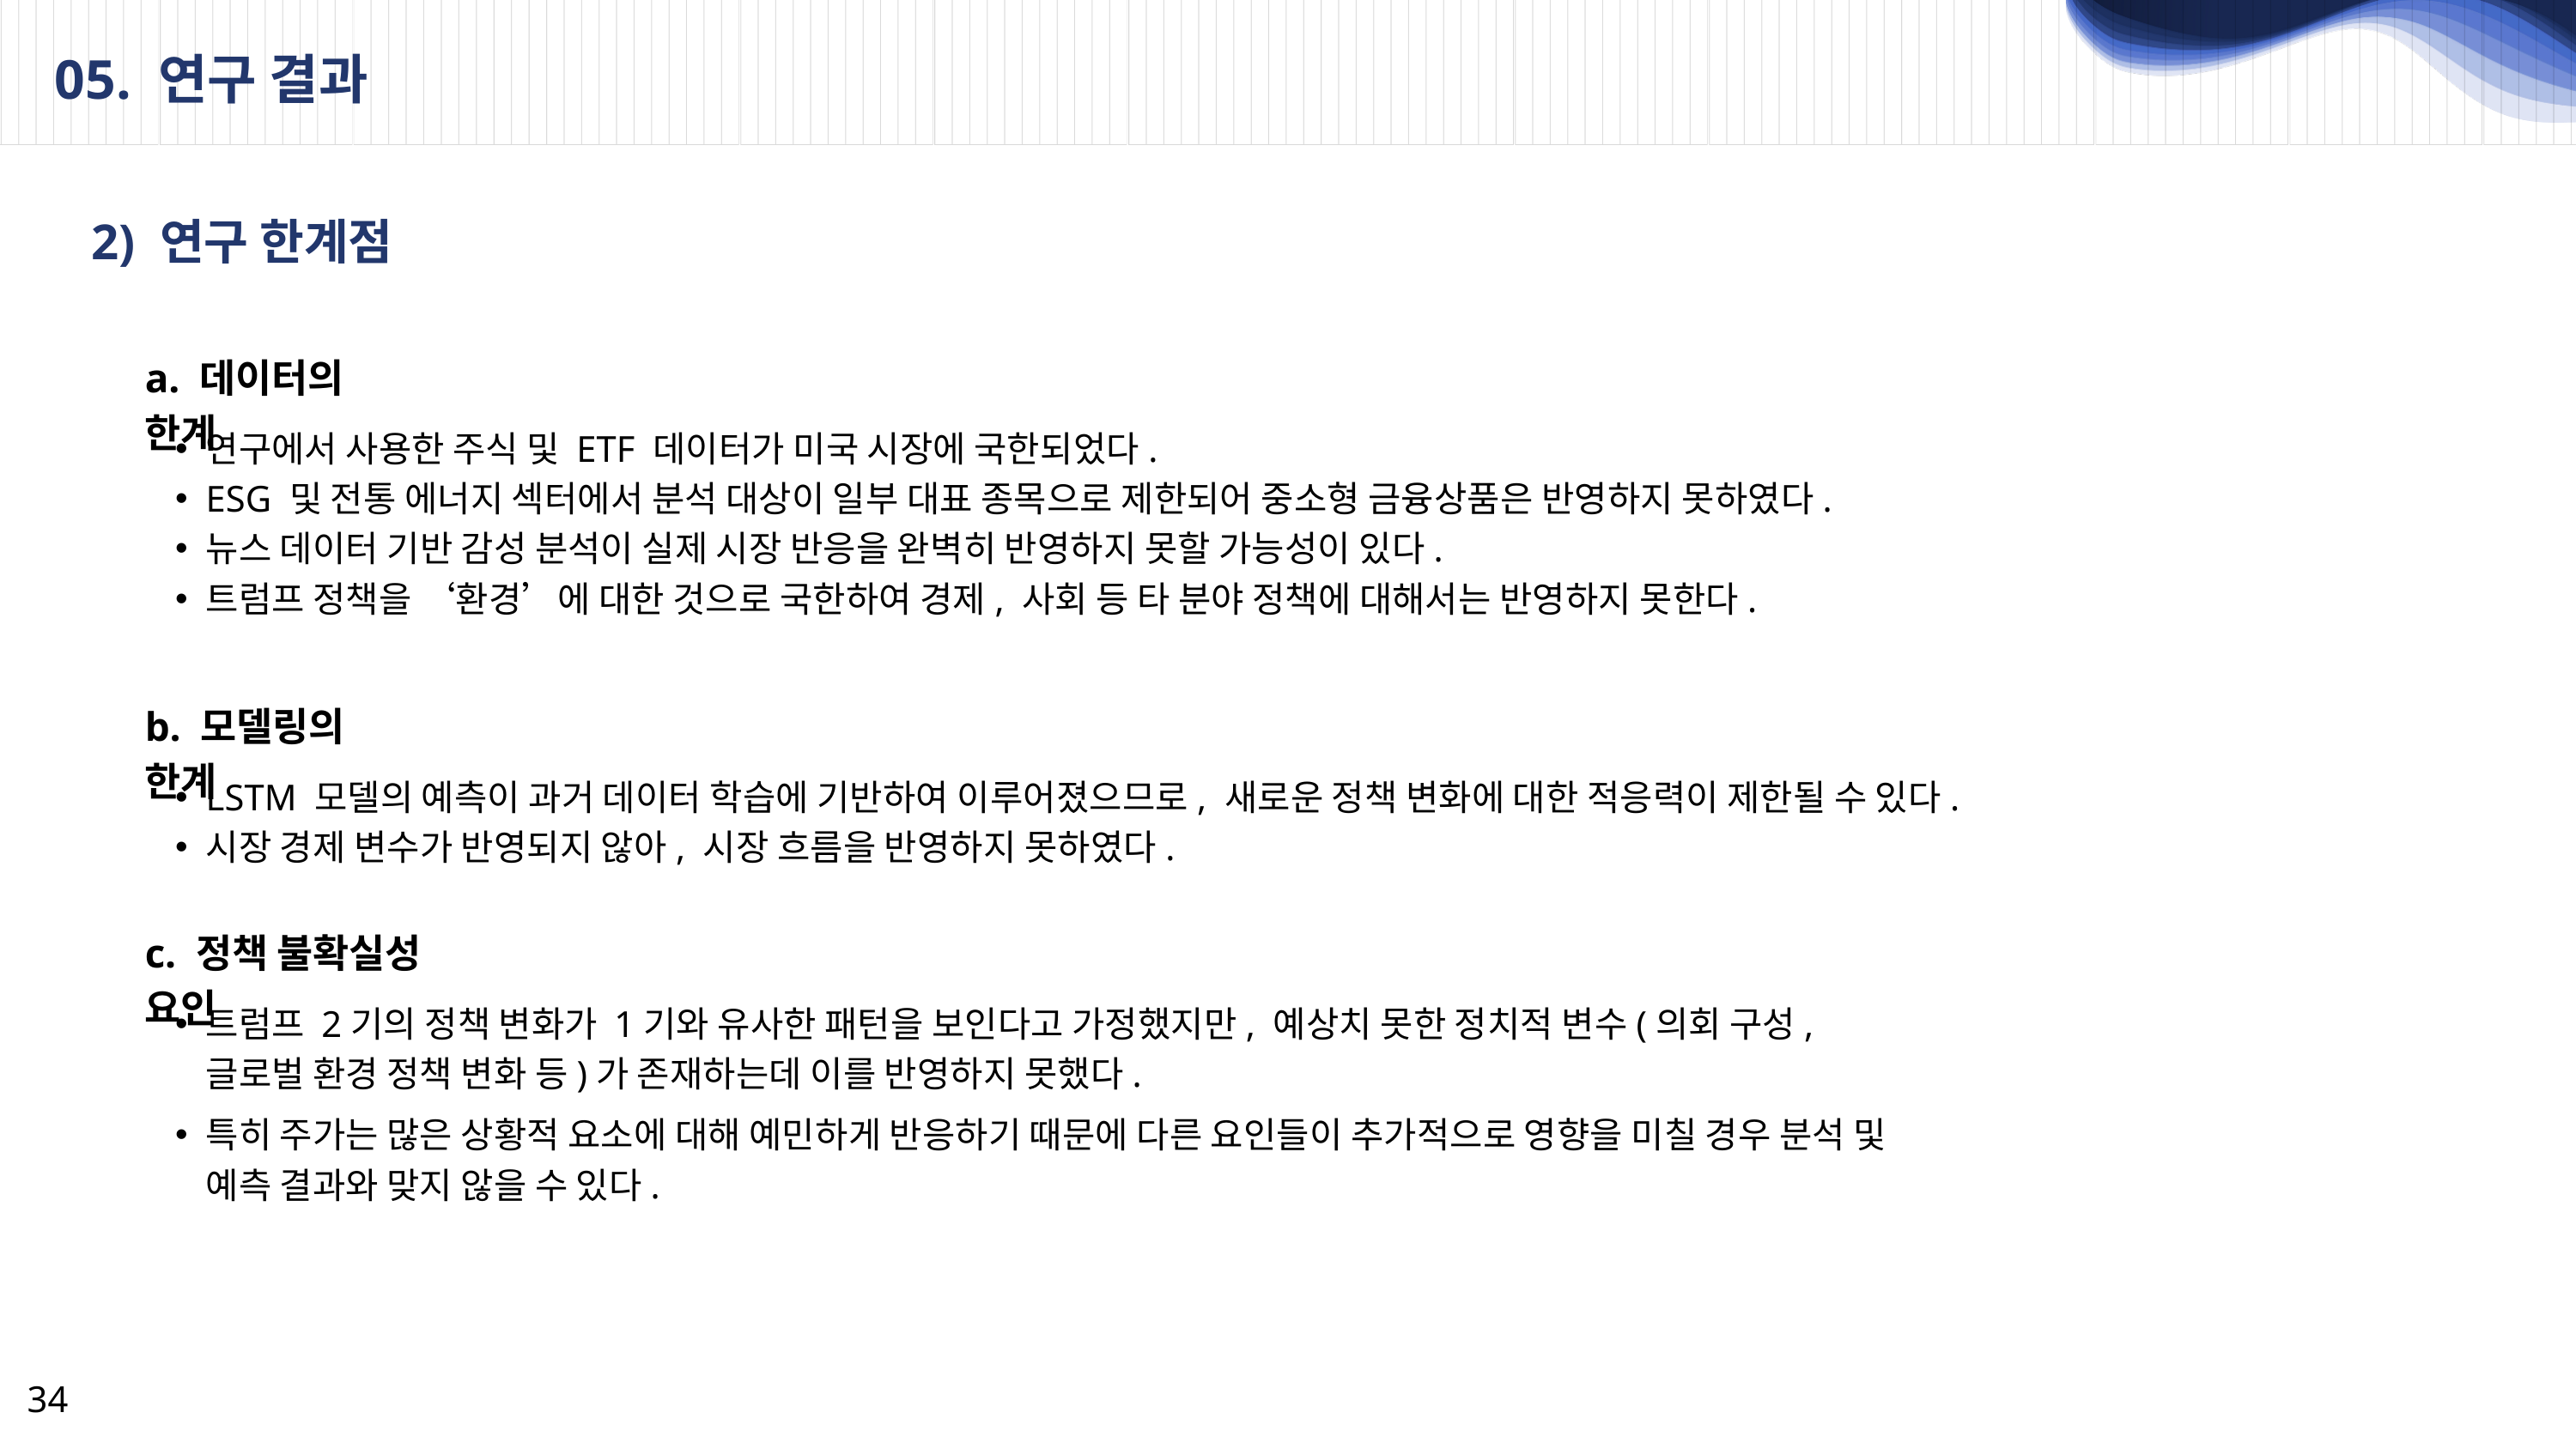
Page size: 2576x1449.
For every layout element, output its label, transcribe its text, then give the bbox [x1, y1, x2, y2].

text_box a. 데이터의 한계 [144, 345, 421, 456]
text_box b. 모델링의 한계 [144, 694, 422, 804]
text_box 특히 주가는 많은 상황적 요소에 대해 예민하게 반응하기 때문에 다른 요인들이 추가적으로 영향을 미칠 경우 분석 및 예측 결과와 맞지 않을 수 있다. [144, 1105, 1917, 1206]
text_box 34 [27, 1369, 69, 1420]
text_box 연구에서 사용한 주식 및 ETF 데이터가 미국 시장에 국한되었다. ESG 및 전통 에너지 섹터에서 분석 대상이 일부 대표 종목으로 제한되어 중소형 금융상품은 반영하지 못하였다. 뉴스 데이터 기반 감성 분석이 실제 시장 반응을 완벽히 반영하지 못할 가능성이 있다. 트럼프 정책을 ‘환경’에 대한 것으로 국한하여 경제, 사회 등 타 분야 정책에 대해서는 반영하지 못한다. [144, 419, 2279, 620]
text_box LSTM 모델의 예측이 과거 데이터 학습에 기반하여 이루어졌으므로, 새로운 정책 변화에 대한 적응력이 제한될 수 있다. 시장 경제 변수가 반영되지 않아, 시장 흐름을 반영하지 못하였다. [144, 767, 2174, 919]
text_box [0, 0, 2576, 145]
text_box 트럼프 2기의 정책 변화가 1기와 유사한 패턴을 보인다고 가정했지만, 예상치 못한 정치적 변수(의회 구성, 글로벌 환경 정책 변화 등)가 존재하는데 이를 반영하지 못했다. [144, 994, 1917, 1095]
text_box 2) 연구 한계점 [91, 201, 1342, 270]
text_box c. 정책 불확실성 요인 [144, 920, 501, 1031]
